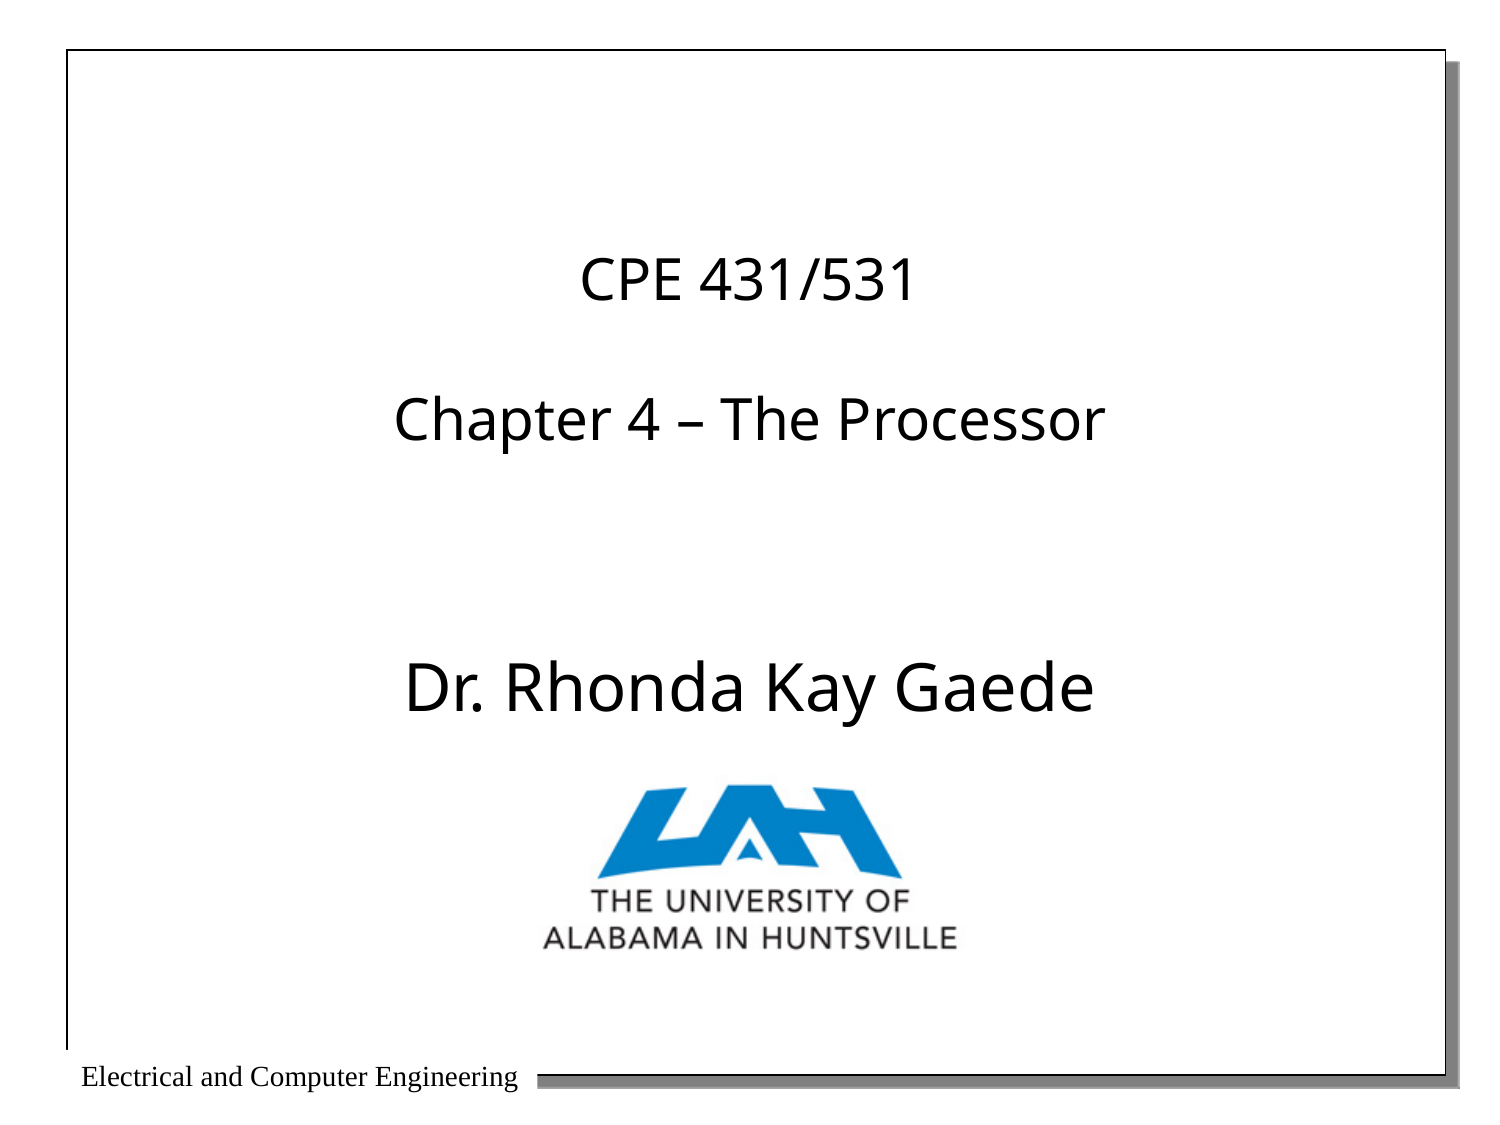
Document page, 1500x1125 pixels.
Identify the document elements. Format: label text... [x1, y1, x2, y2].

picture [515, 750, 985, 986]
subtitle Dr. Rhonda Kay Gaede [225, 637, 1275, 925]
title CPE 431/531 Chapter 4 – The Processor [112, 288, 1388, 477]
